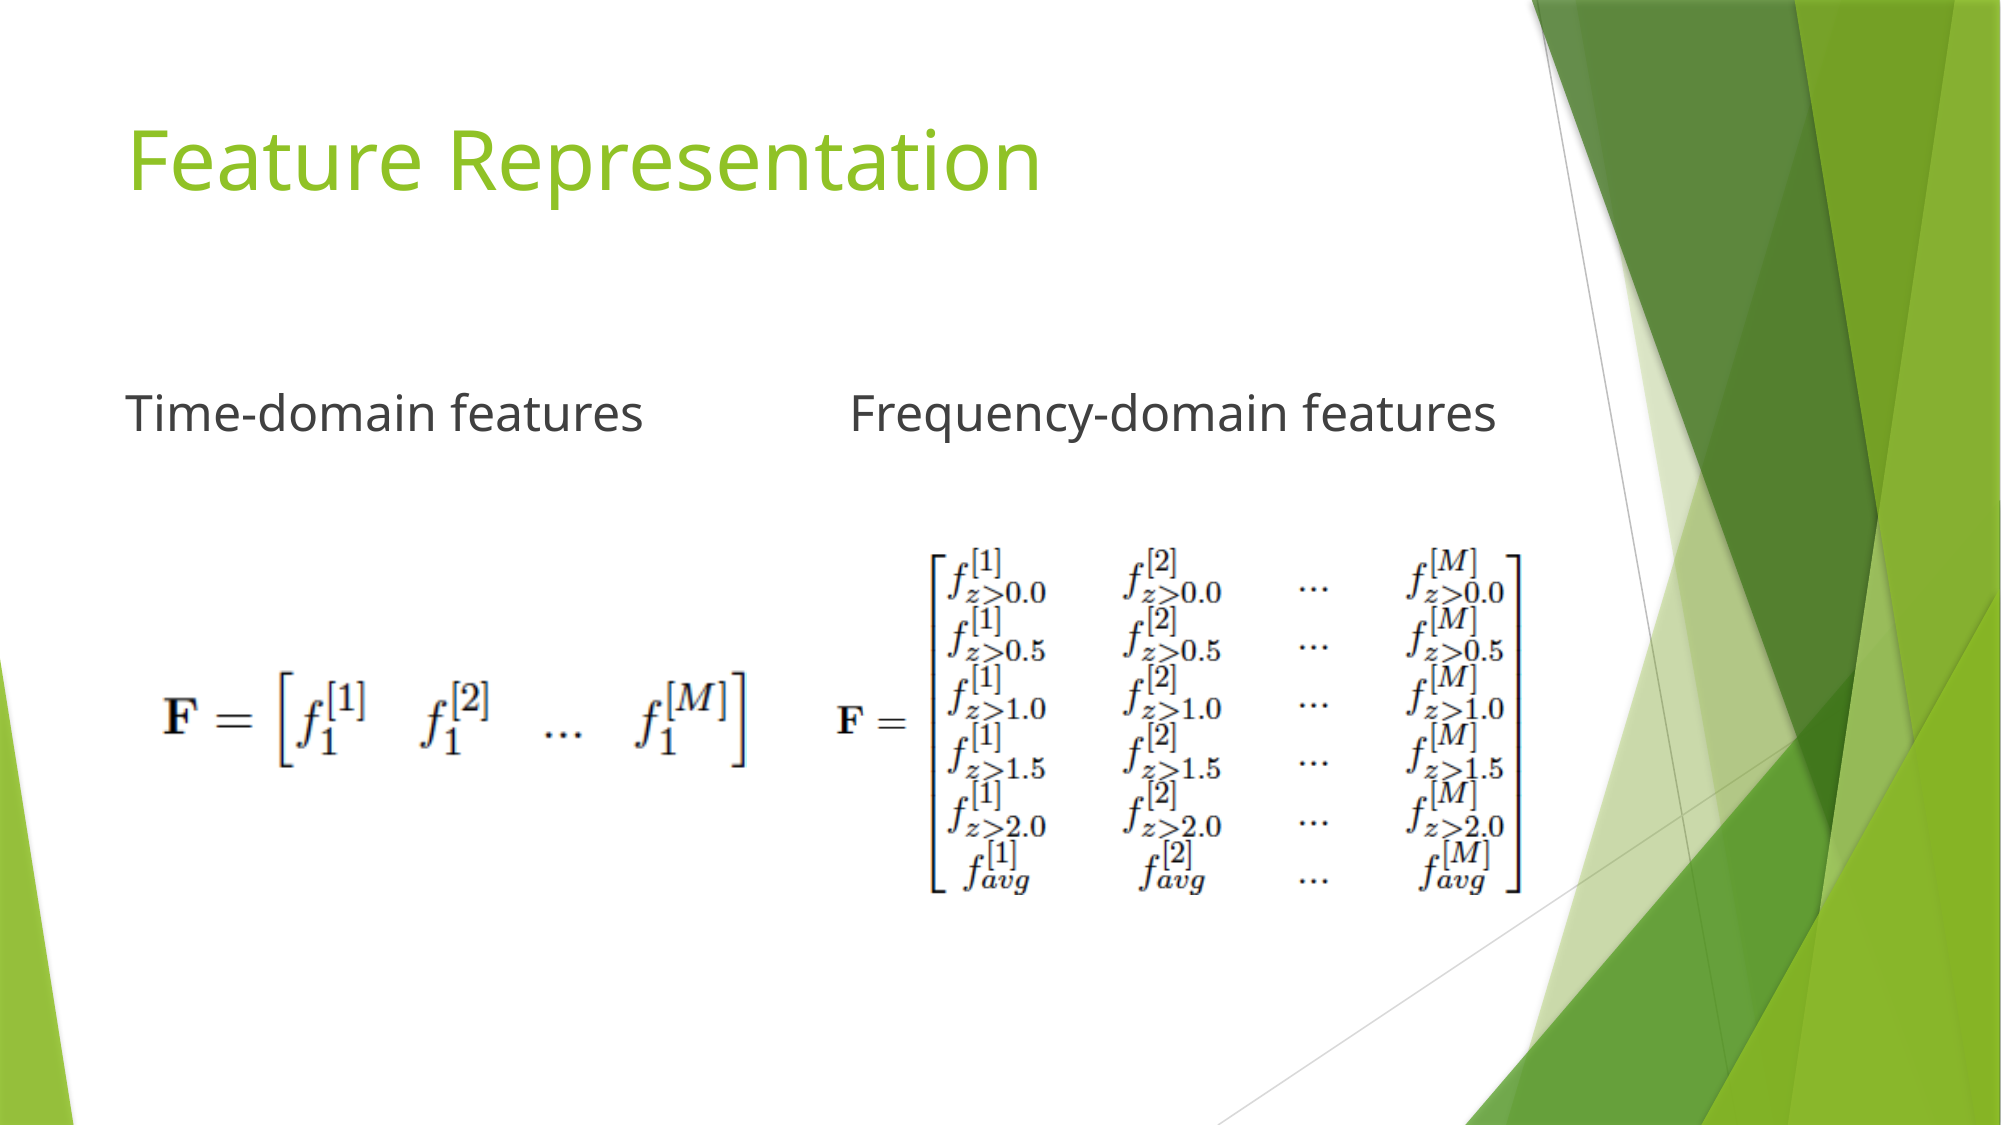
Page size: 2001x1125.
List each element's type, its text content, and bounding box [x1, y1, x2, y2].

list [834, 544, 1522, 896]
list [160, 669, 748, 771]
list Time-domain features [110, 354, 798, 449]
title Feature Representation [111, 99, 1522, 317]
list Frequency-domain features [834, 354, 1522, 449]
